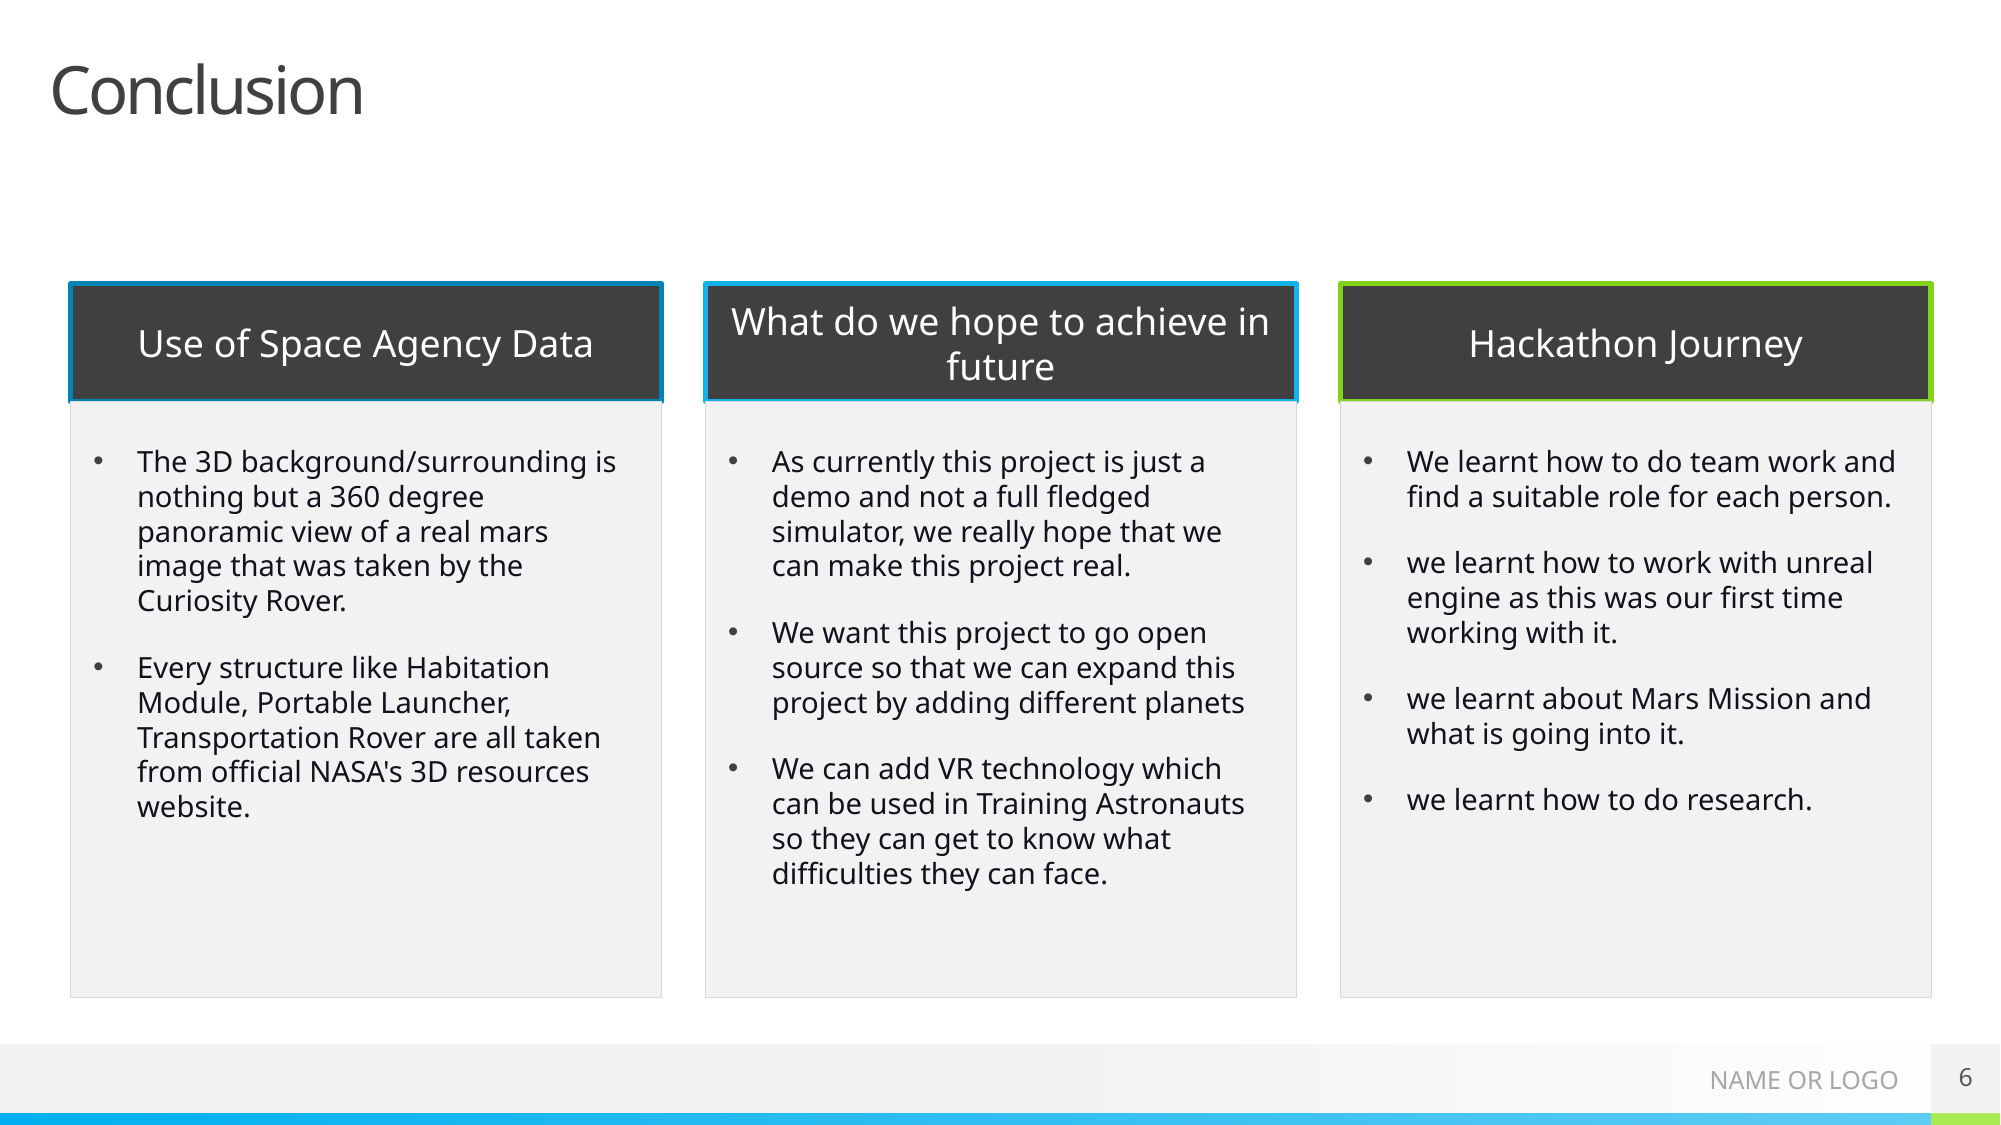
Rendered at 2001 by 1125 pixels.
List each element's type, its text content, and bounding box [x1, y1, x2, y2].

list The 3D background/surrounding is nothing but a 360 degree panoramic view of a real mars image that was taken by the Curiosity Rover. Every structure like Habitation Module, Portable Launcher, Transportation Rover are all taken from official NASA's 3D resources website. [70, 401, 662, 998]
list What do we hope to achieve in future [703, 281, 1299, 404]
list Use of Space Agency Data [69, 281, 664, 404]
list Hackathon Journey [1338, 281, 1933, 404]
slide_number 6 [1931, 1044, 2000, 1114]
title Conclusion [49, 56, 1910, 128]
list We learnt how to do team work and find a suitable role for each person. we learnt how to work with unreal engine as this was our first time working with it. we learnt about Mars Mission and what is going into it. we learnt how to do research. [1340, 401, 1932, 998]
list As currently this project is just a demo and not a full fledged simulator, we really hope that we can make this project real. We want this project to go open source so that we can expand this project by adding different planets We can add VR technology which can be used in Training Astronauts so they can get to know what difficulties they can face. [705, 401, 1297, 998]
